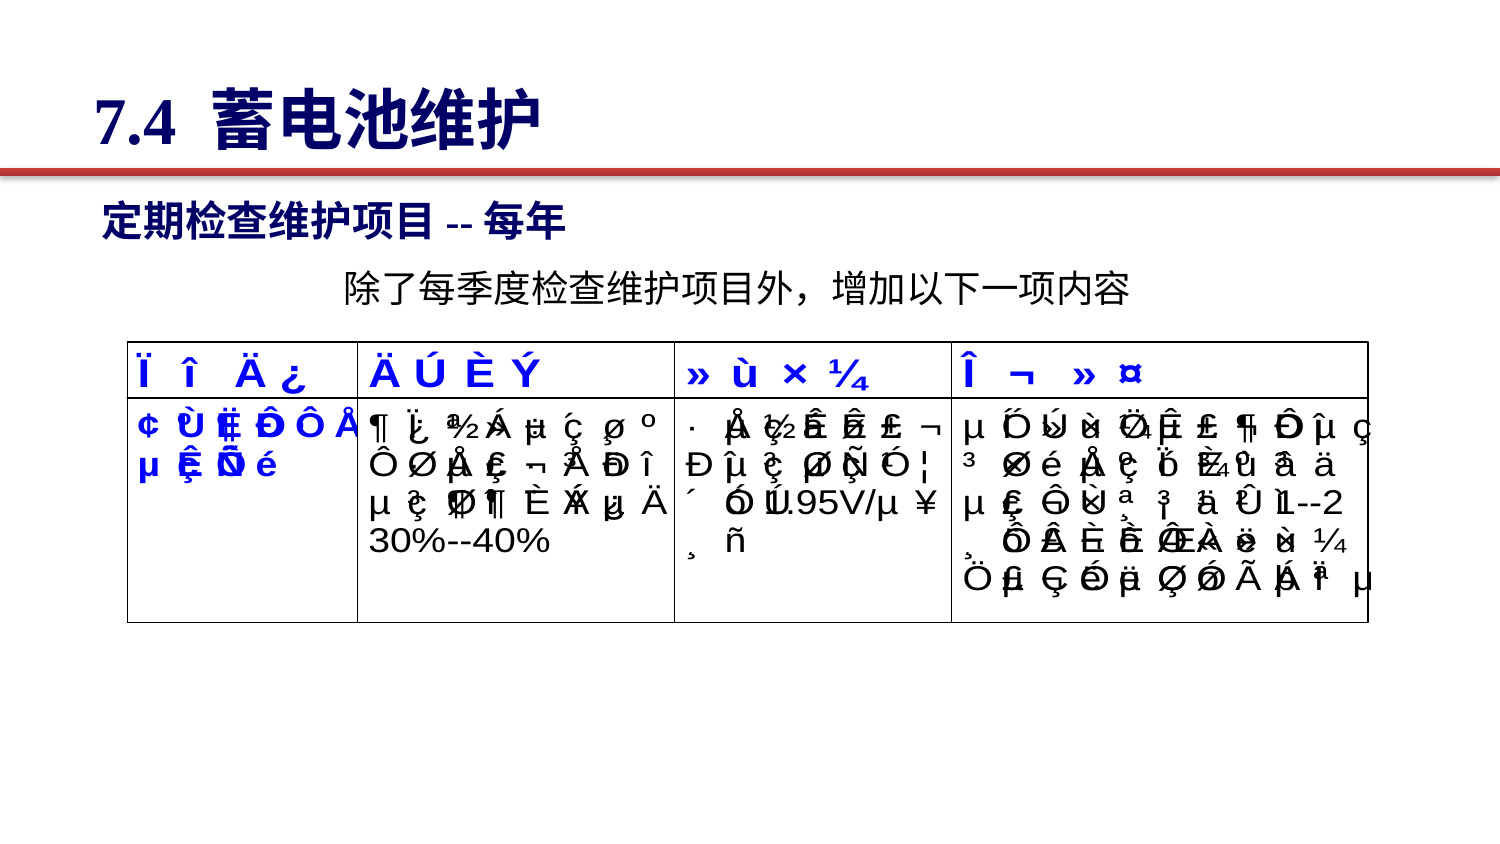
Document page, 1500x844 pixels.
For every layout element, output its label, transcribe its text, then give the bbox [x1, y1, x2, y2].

text_box 定期检查维护项目--每年 [86, 187, 582, 253]
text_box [124, 339, 1371, 625]
text_box 除了每季度检查维护项目外，增加以下一项内容 [162, 257, 1313, 318]
text_box [0, 168, 1500, 176]
text_box 7.4 蓄电池维护 [0, 70, 559, 166]
